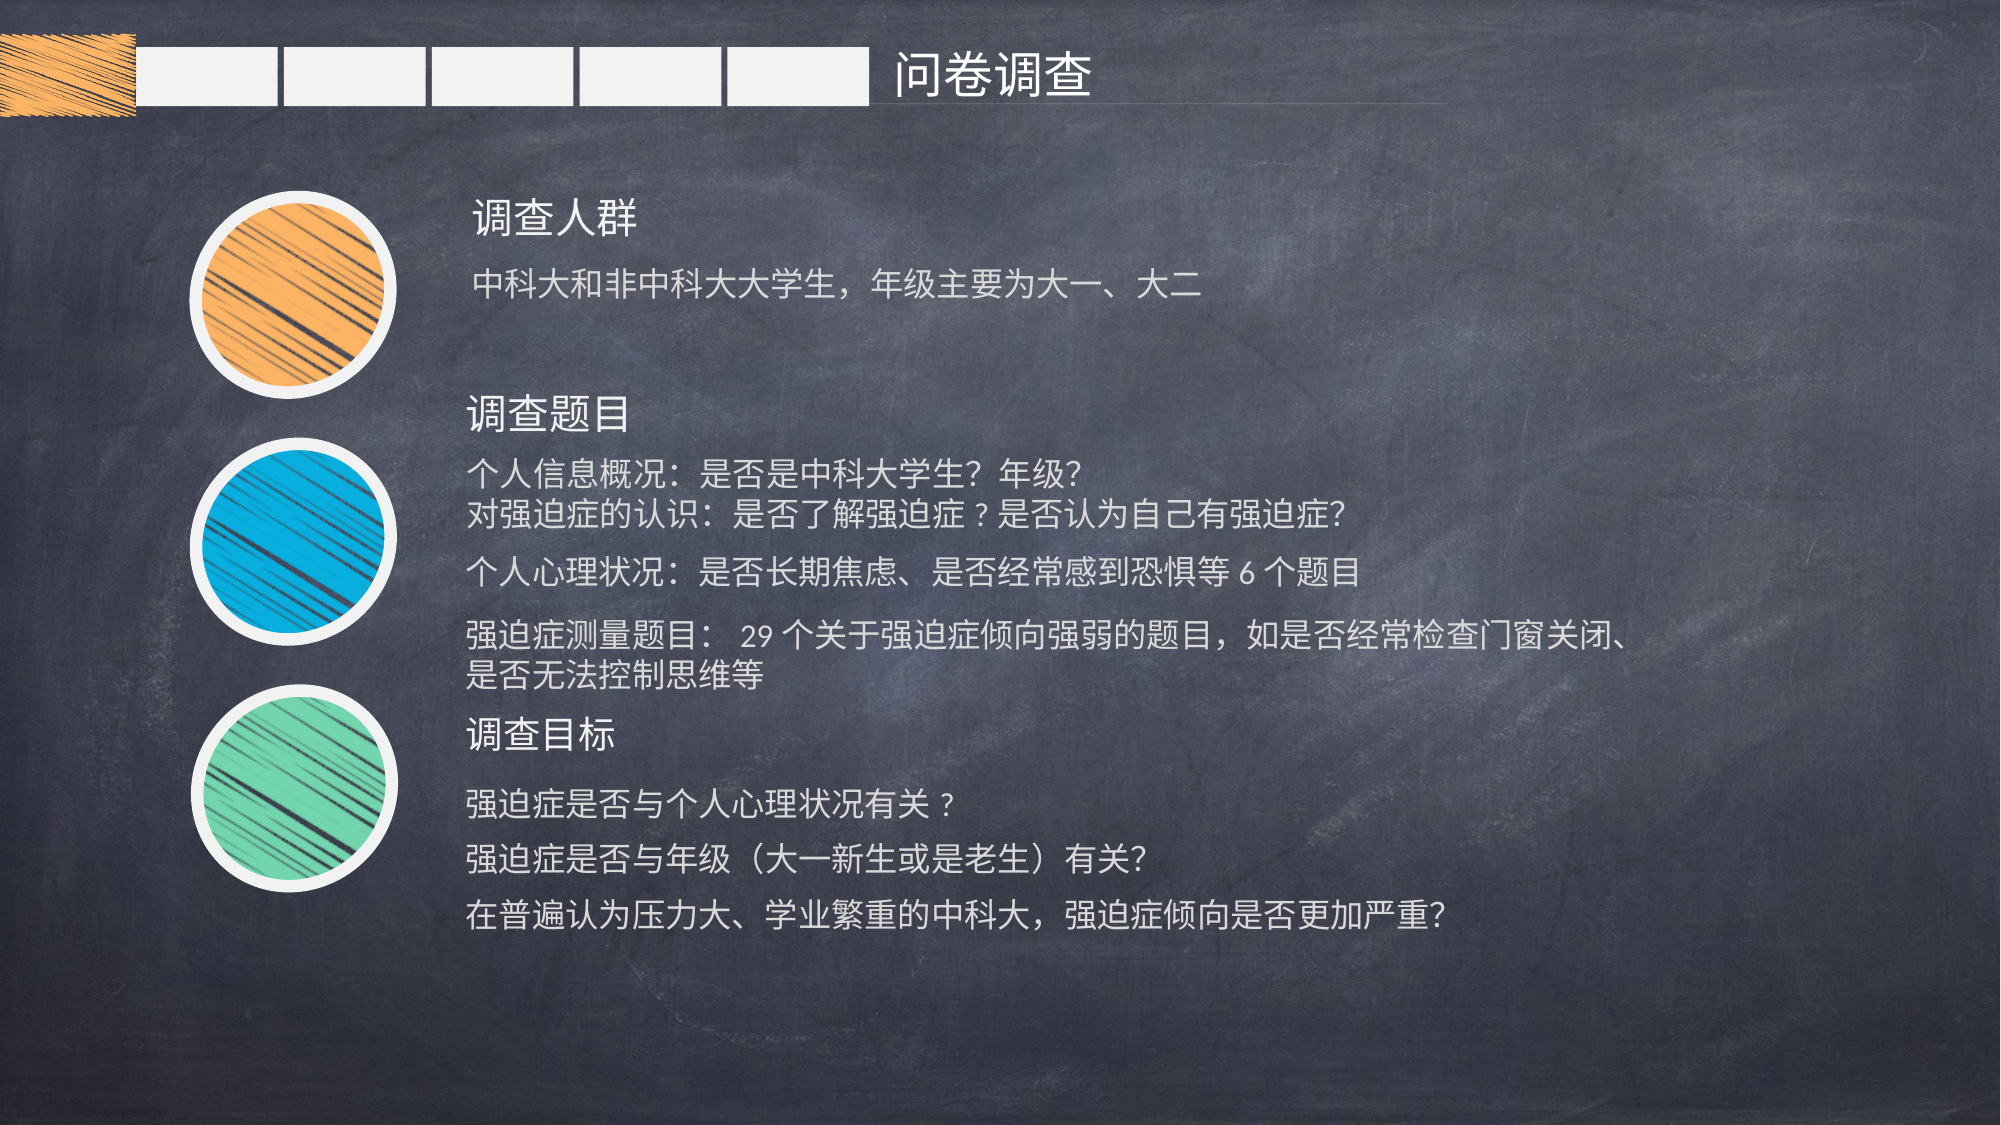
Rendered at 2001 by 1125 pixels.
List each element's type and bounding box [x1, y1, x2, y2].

text_box [31, 259, 556, 824]
text_box [451, 379, 1945, 703]
text_box [450, 704, 1896, 943]
text_box [0, 33, 1449, 117]
picture [0, 0, 2001, 1125]
text_box [456, 184, 1627, 312]
